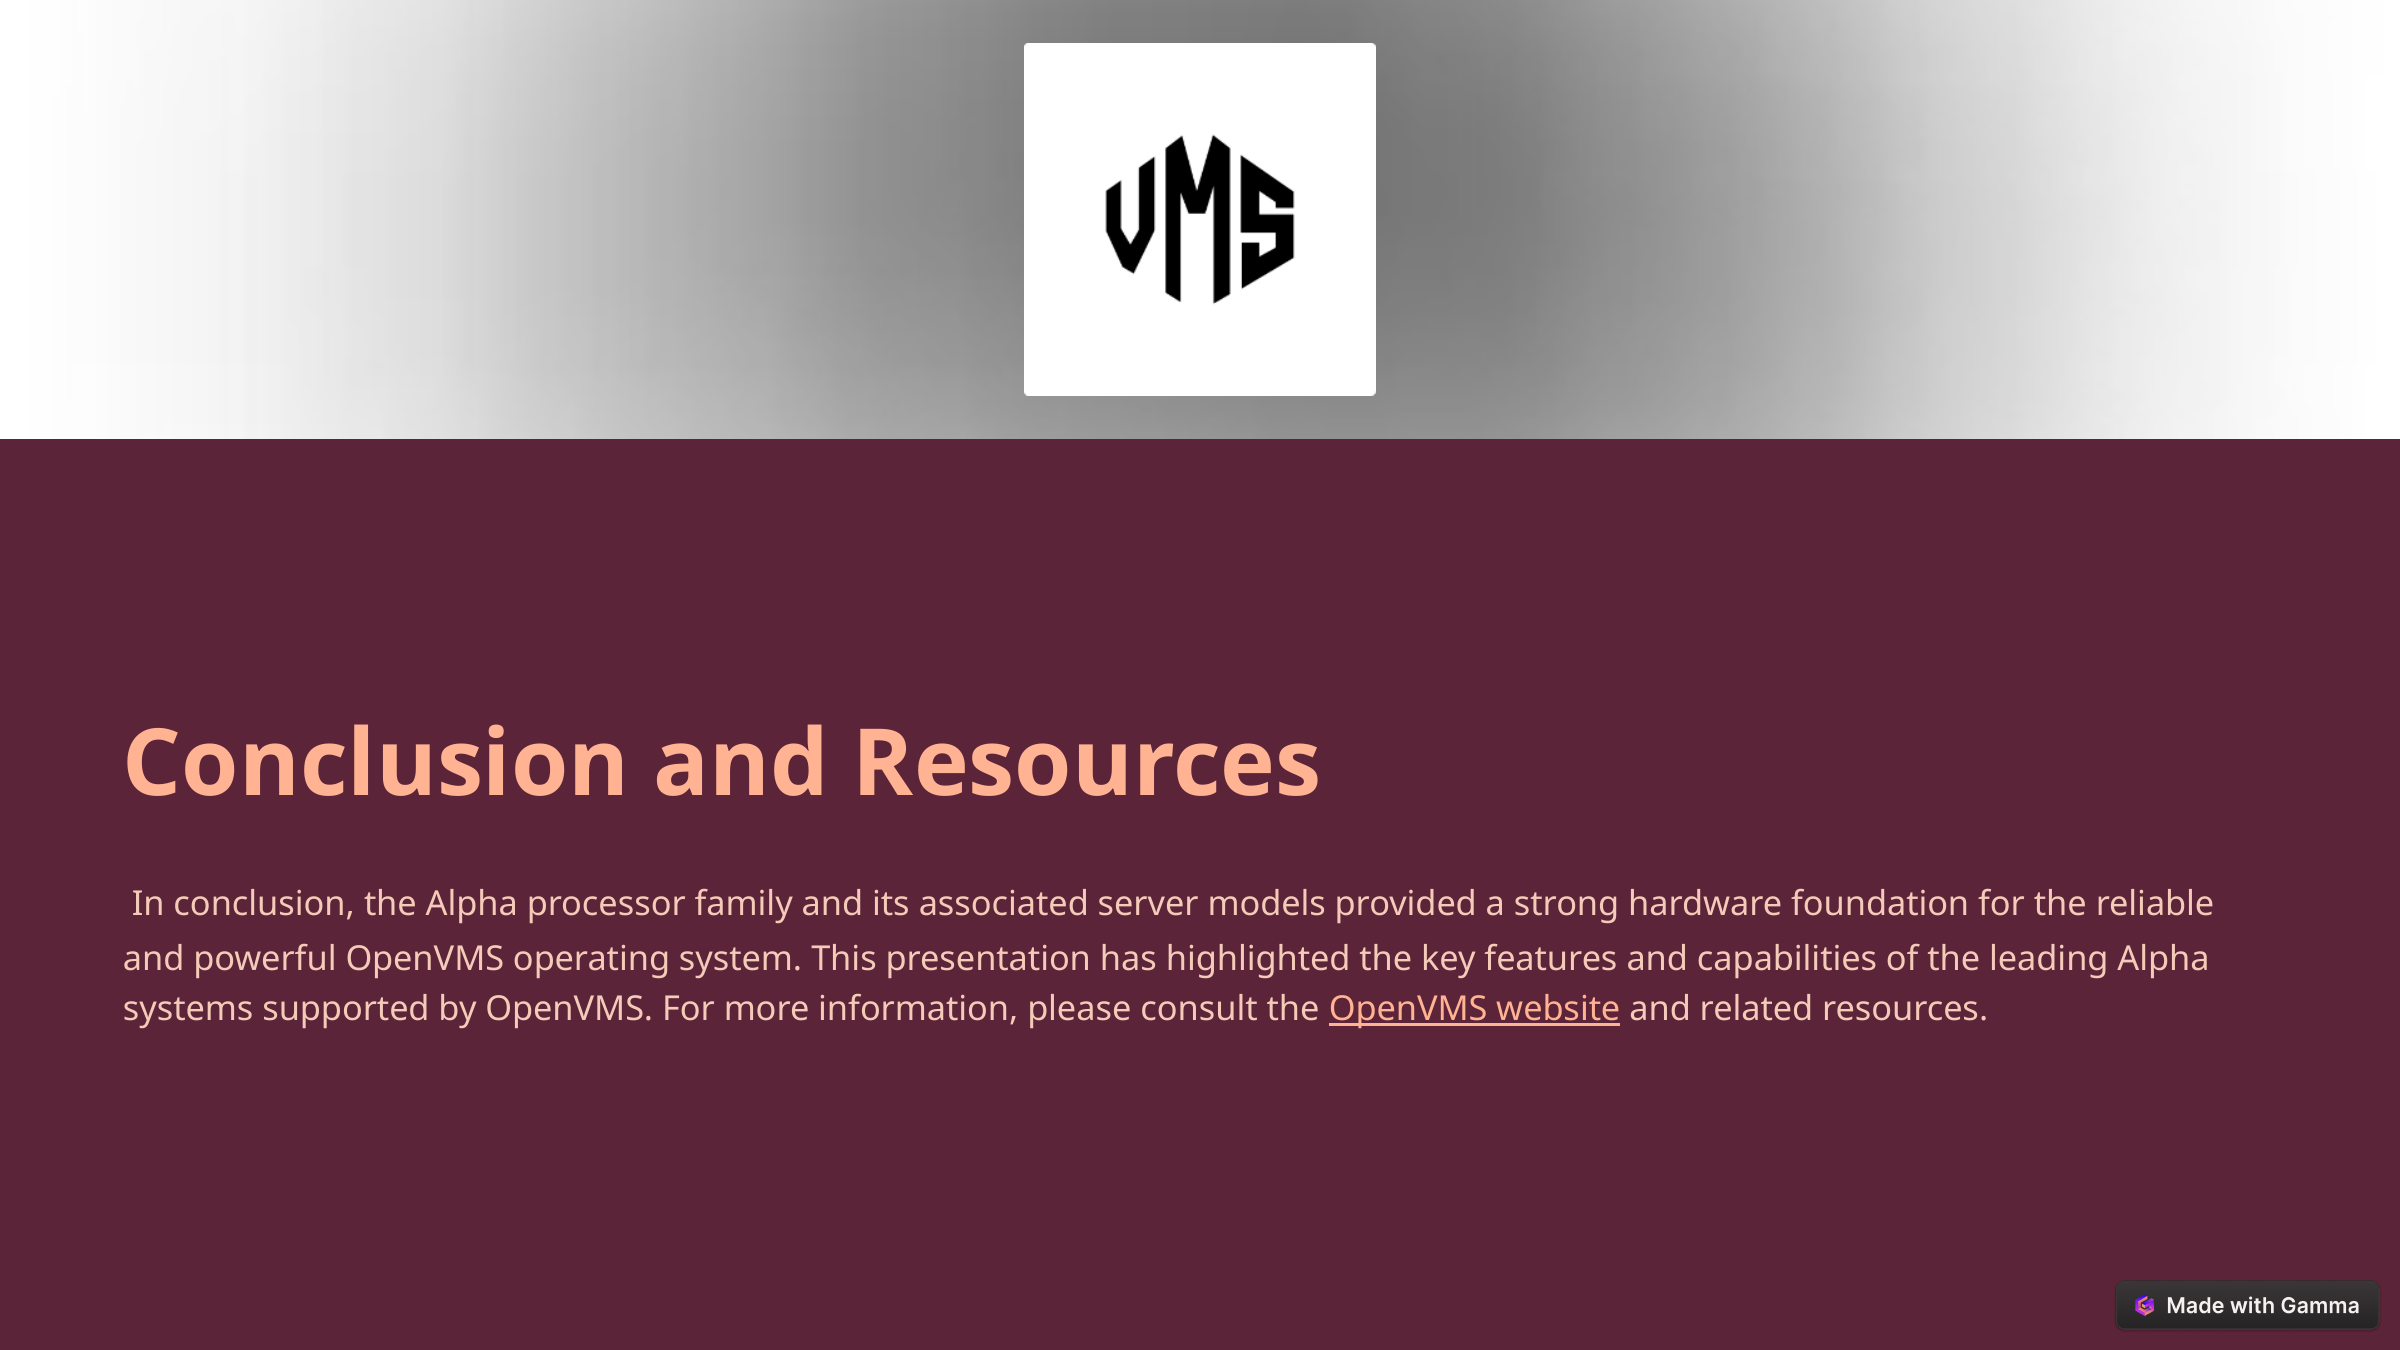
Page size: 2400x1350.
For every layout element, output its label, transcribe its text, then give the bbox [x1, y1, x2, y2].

picture [2106, 1271, 2389, 1339]
text_box Conclusion and Resources [122, 697, 1303, 815]
picture [0, 0, 2400, 439]
text_box In conclusion, the Alpha processor family and its associated server models provided a strong hardware foundation for the reliable and powerful OpenVMS operating system. This presentation has highlighted the key features and capabilities of the leading Alpha systems supported by OpenVMS. For more information, please consult the OpenVMS website and related resources. [122, 867, 2277, 1092]
